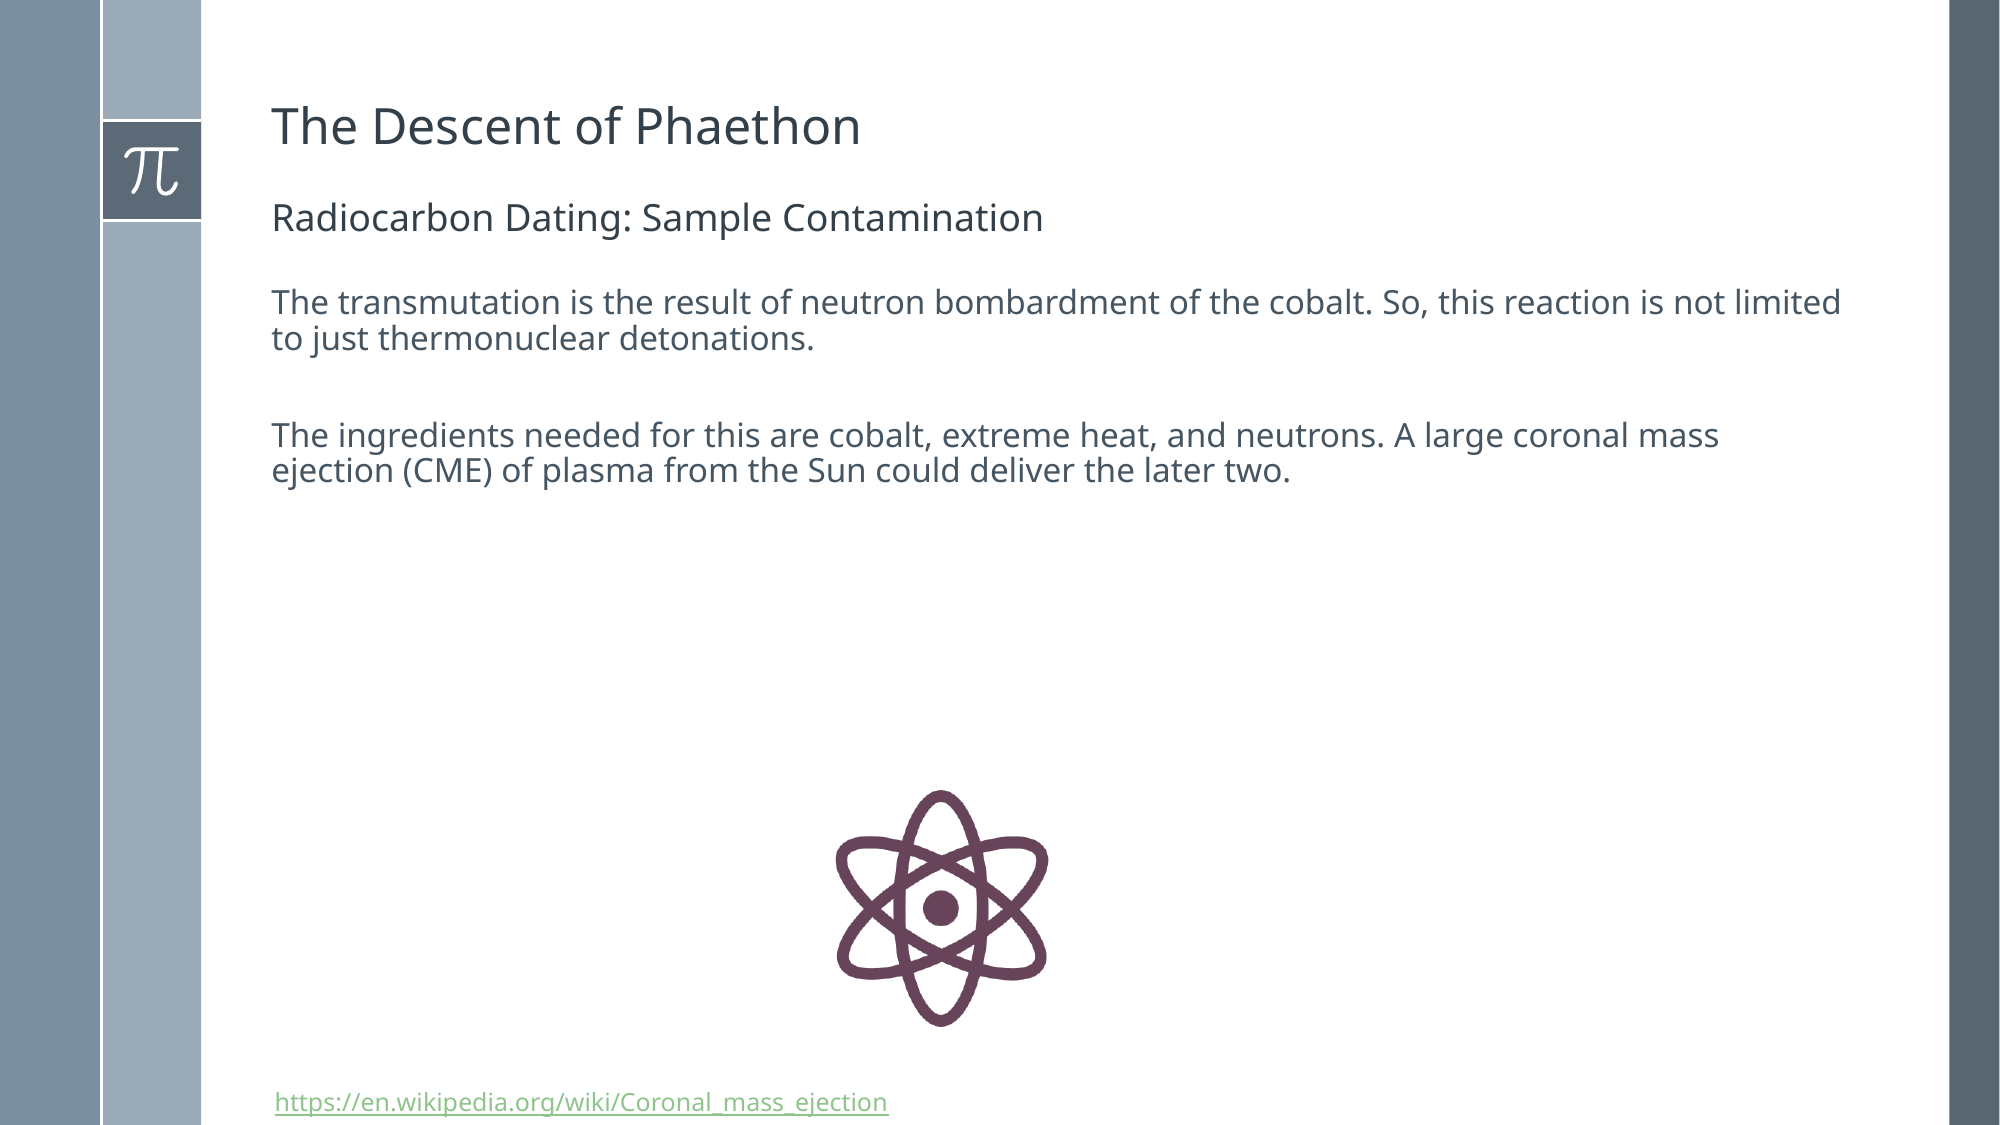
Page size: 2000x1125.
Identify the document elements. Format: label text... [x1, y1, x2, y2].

text_box The transmutation is the result of neutron bombardment of the cobalt. So, this reaction is not limited to just thermonuclear detonations. The ingredients needed for this are cobalt, extreme heat, and neutrons. A large coronal mass ejection (CME) of plasma from the Sun could deliver the later two. [256, 278, 1862, 767]
title The Descent of Phaethon [256, 96, 1862, 162]
text_box https://en.wikipedia.org/wiki/Coronal_mass_ejection [259, 1079, 1862, 1125]
picture [799, 766, 1084, 1050]
text_box Radiocarbon Dating: Sample Contamination [256, 162, 1862, 247]
